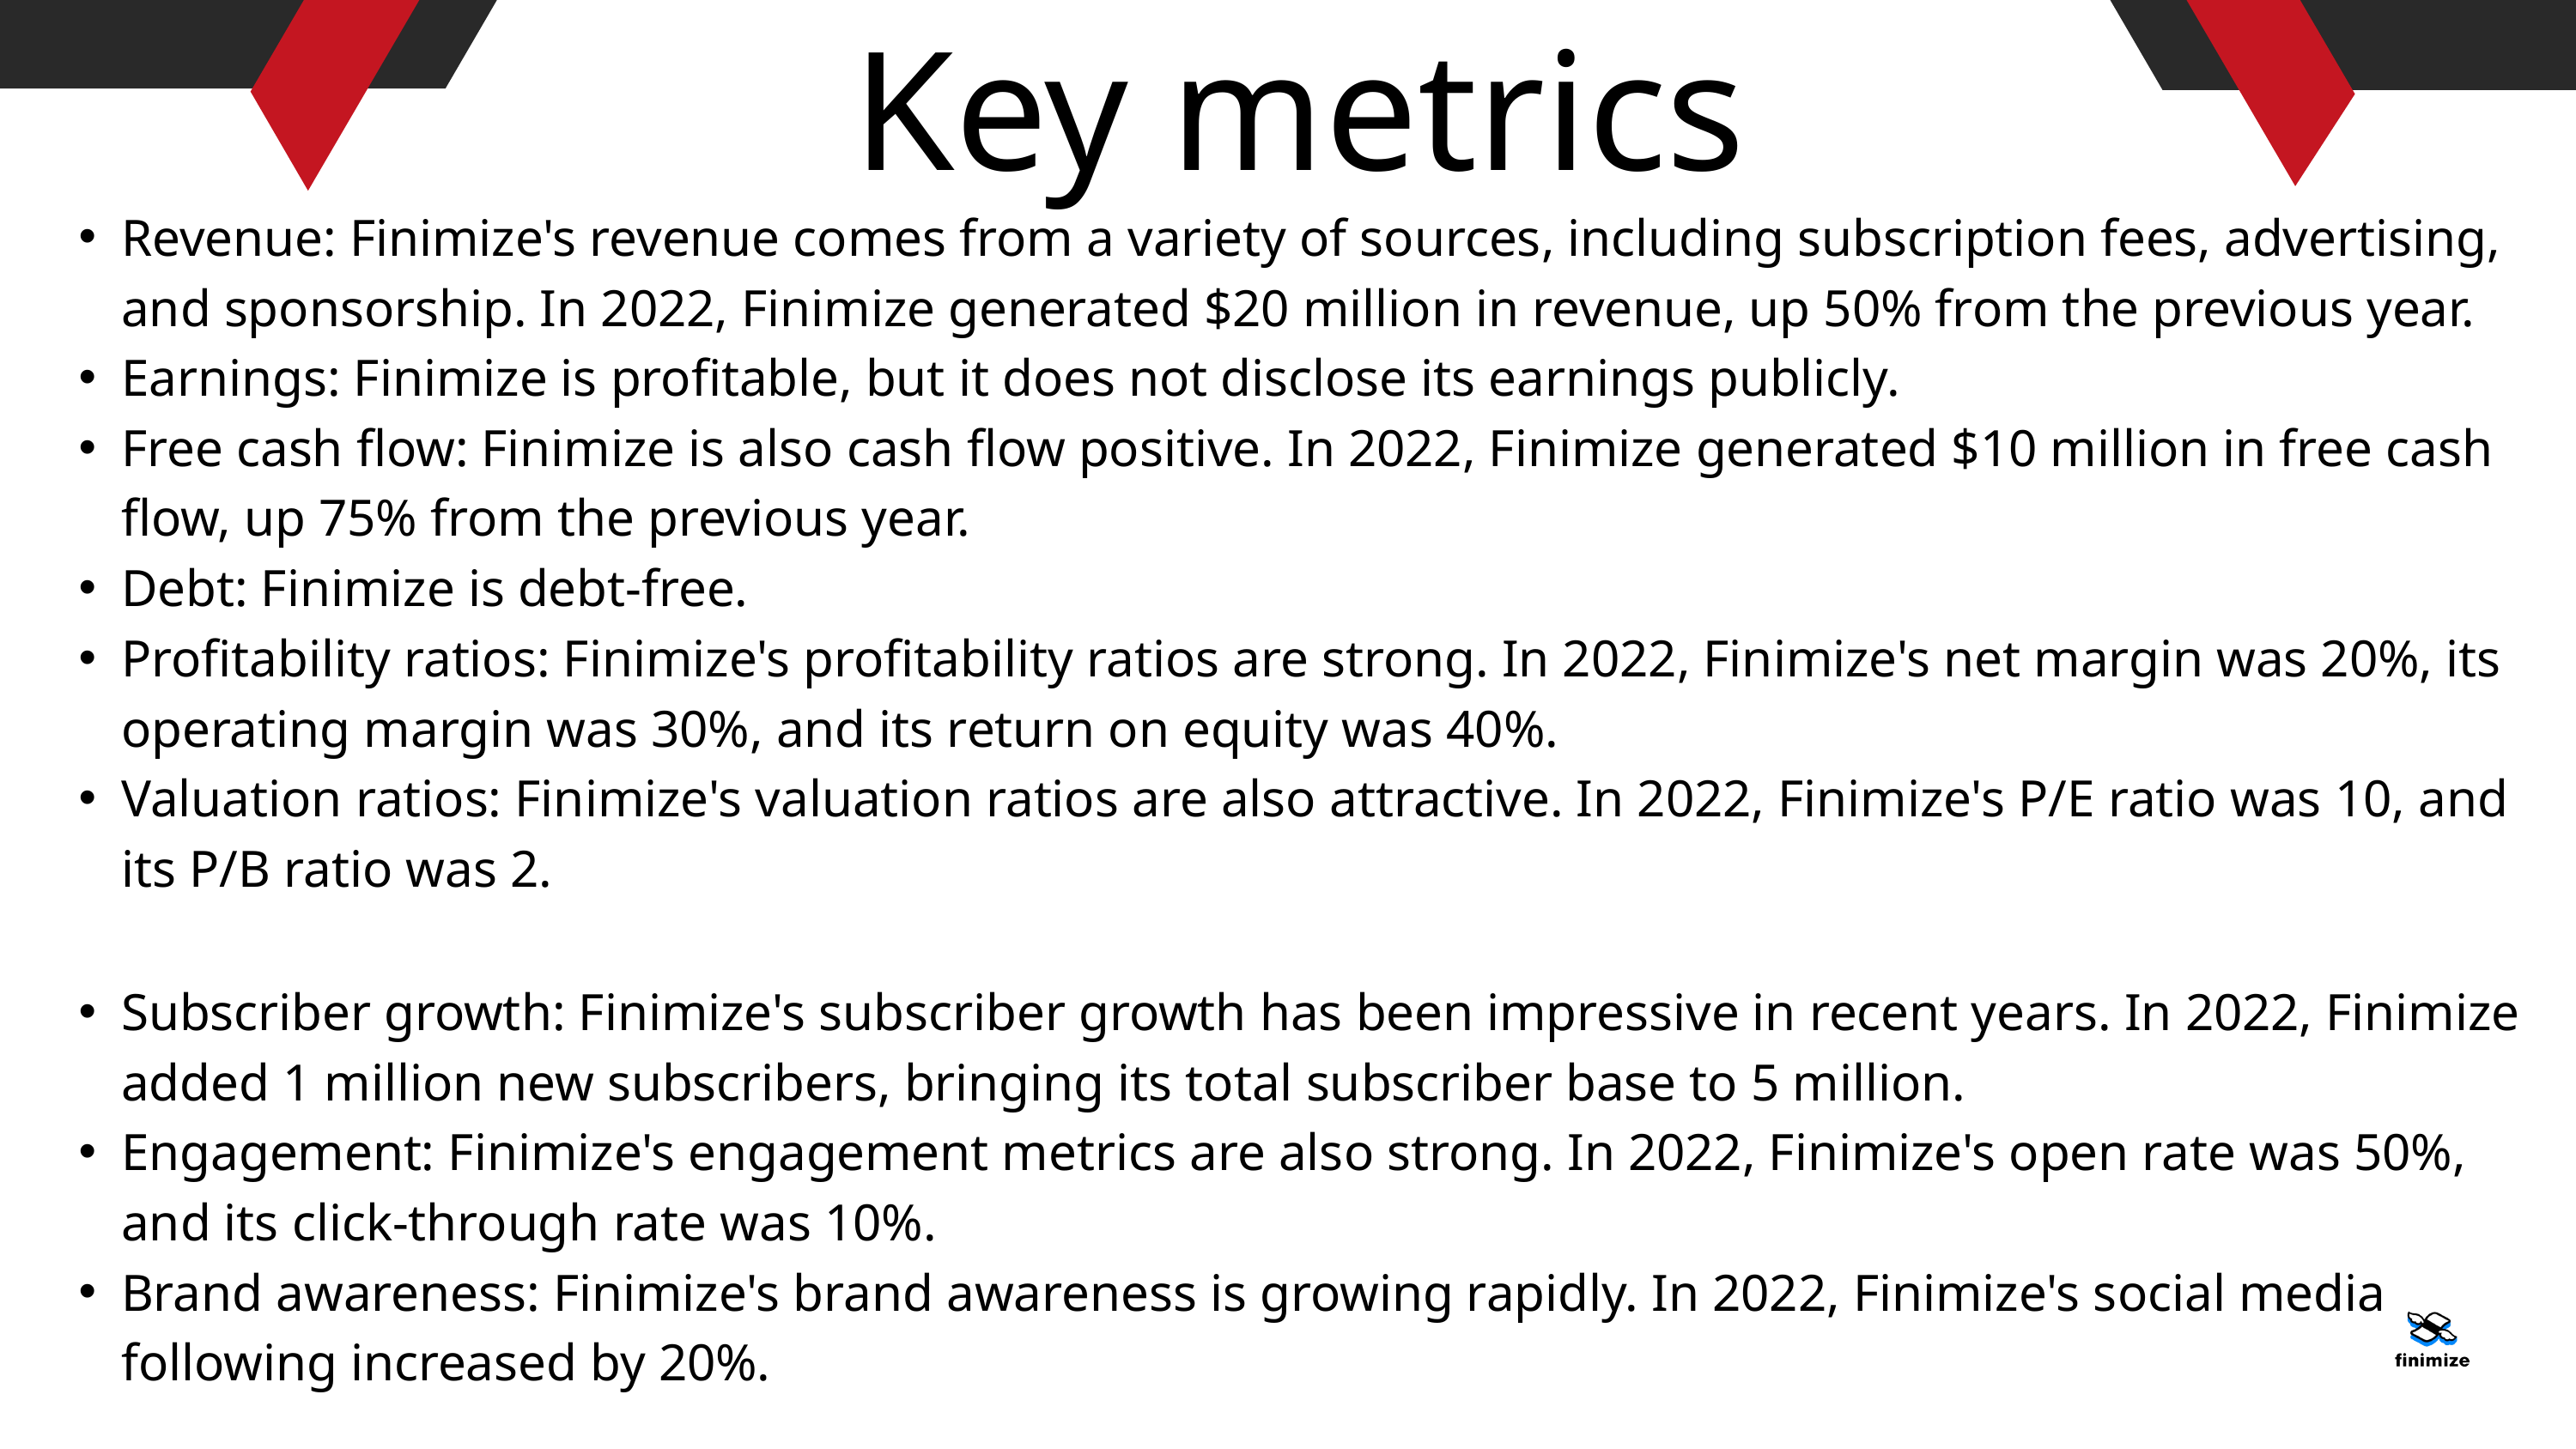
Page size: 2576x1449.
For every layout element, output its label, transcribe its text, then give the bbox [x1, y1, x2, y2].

text_box Subscriber growth: Finimize's subscriber growth has been impressive in recent years. In 2022, Finimize added 1 million new subscribers, bringing its total subscriber base to 5 million. Engagement: Finimize's engagement metrics are also strong. In 2022, Finimize's open rate was 50%, and its click-through rate was 10%. Brand awareness: Finimize's brand awareness is growing rapidly. In 2022, Finimize's social media following increased by 20%. [36, 970, 2525, 1391]
text_box [2379, 1286, 2485, 1391]
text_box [0, 0, 677, 89]
text_box Revenue: Finimize's revenue comes from a variety of sources, including subscription fees, advertising, and sponsorship. In 2022, Finimize generated $20 million in revenue, up 50% from the previous year. Earnings: Finimize is profitable, but it does not disclose its earnings publicly. Free cash flow: Finimize is also cash flow positive. In 2022, Finimize generated $10 million in free cash flow, up 75% from the previous year. Debt: Finimize is debt-free. Profitability ratios: Finimize's profitability ratios are strong. In 2022, Finimize's net margin was 20%, its operating margin was 30%, and its return on equity was 40%. Valuation ratios: Finimize's valuation ratios are also attractive. In 2022, Finimize's P/E ratio was 10, and its P/B ratio was 2. [36, 196, 2576, 897]
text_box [1908, 0, 2576, 91]
text_box Key metrics [796, 0, 1802, 203]
